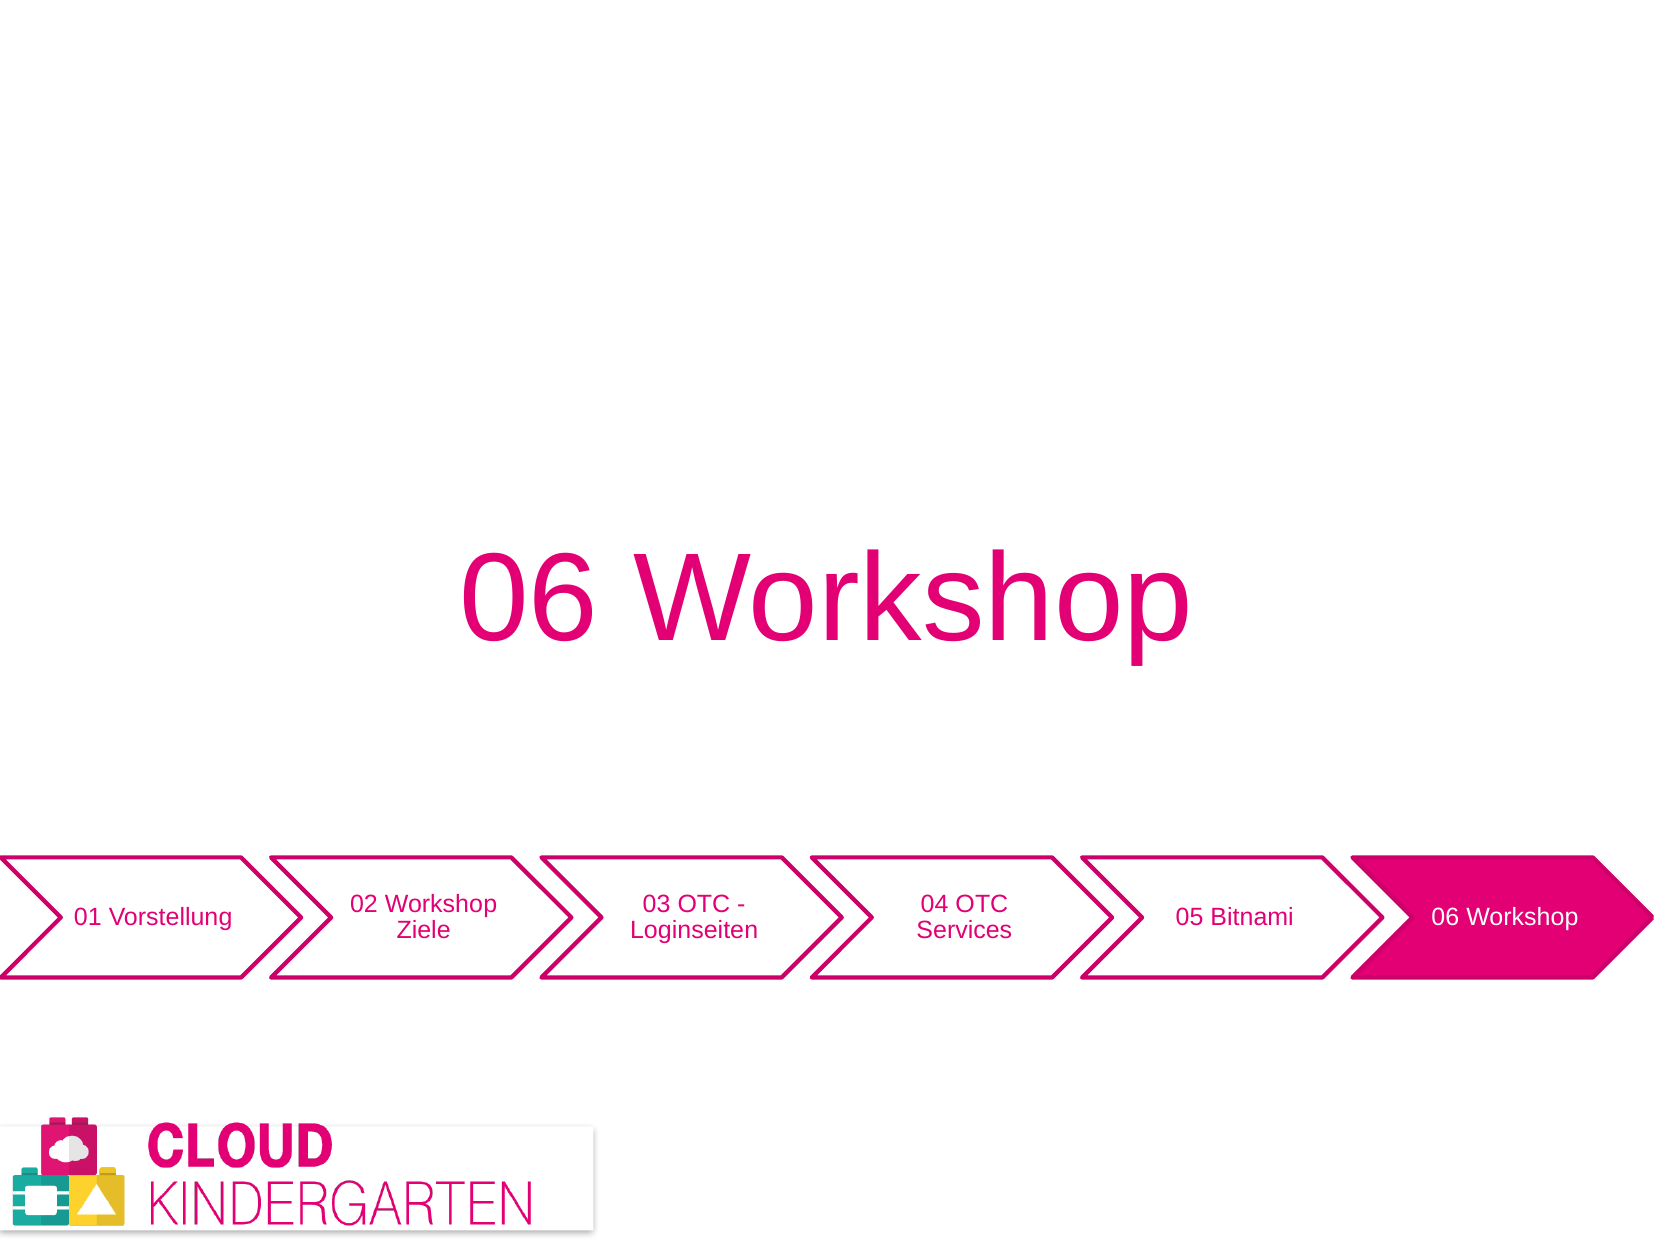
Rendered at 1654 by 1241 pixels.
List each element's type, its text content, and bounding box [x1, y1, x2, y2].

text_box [0, 730, 1654, 1105]
picture [0, 1105, 819, 1240]
text_box 06 Workshop [0, 509, 1654, 672]
